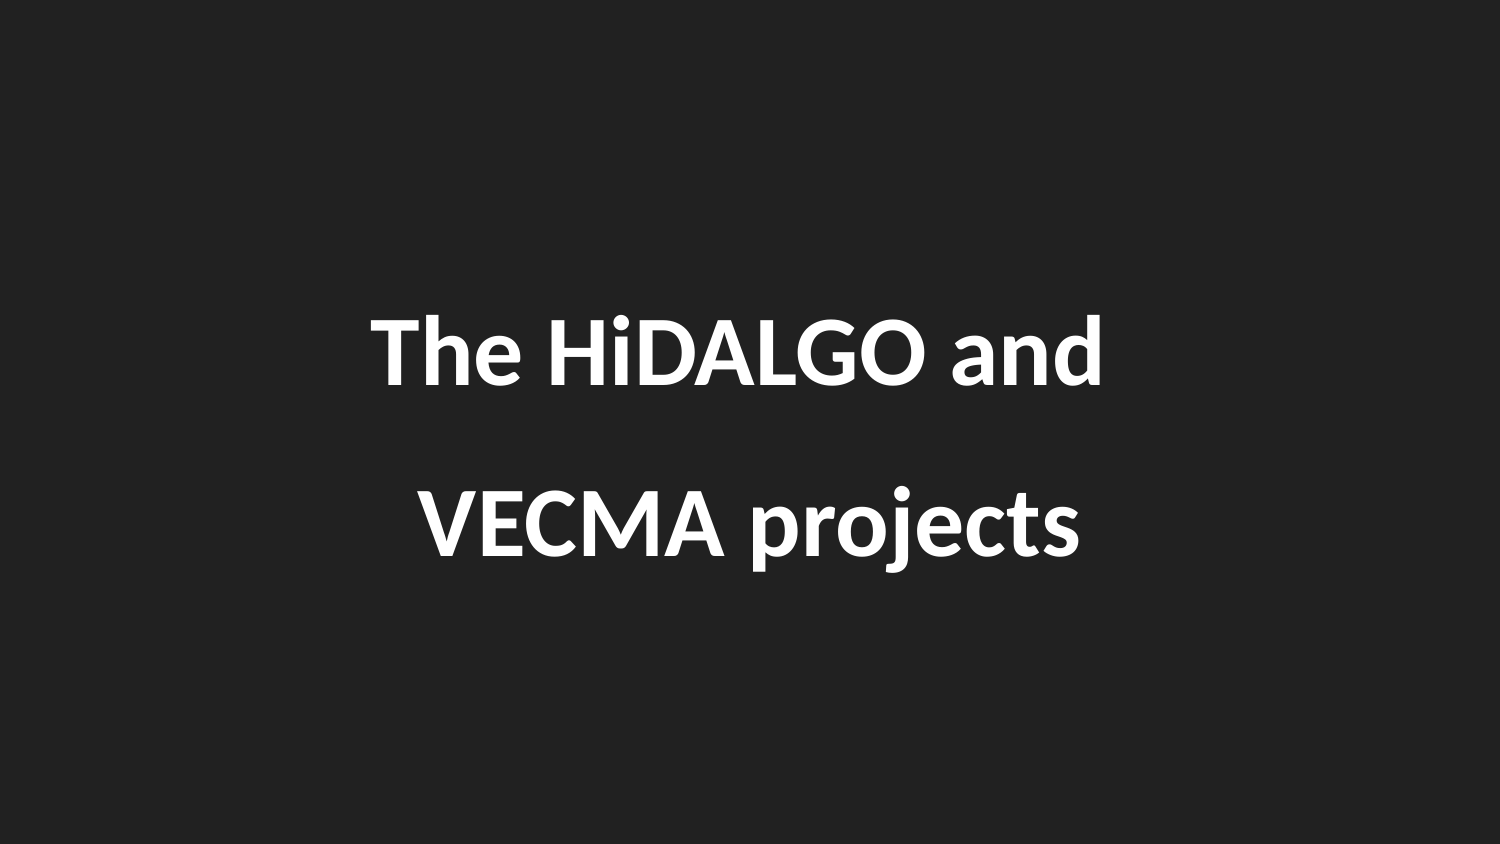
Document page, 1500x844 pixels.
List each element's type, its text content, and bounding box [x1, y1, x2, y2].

title The HiDALGO and VECMA projects [51, 238, 1449, 606]
